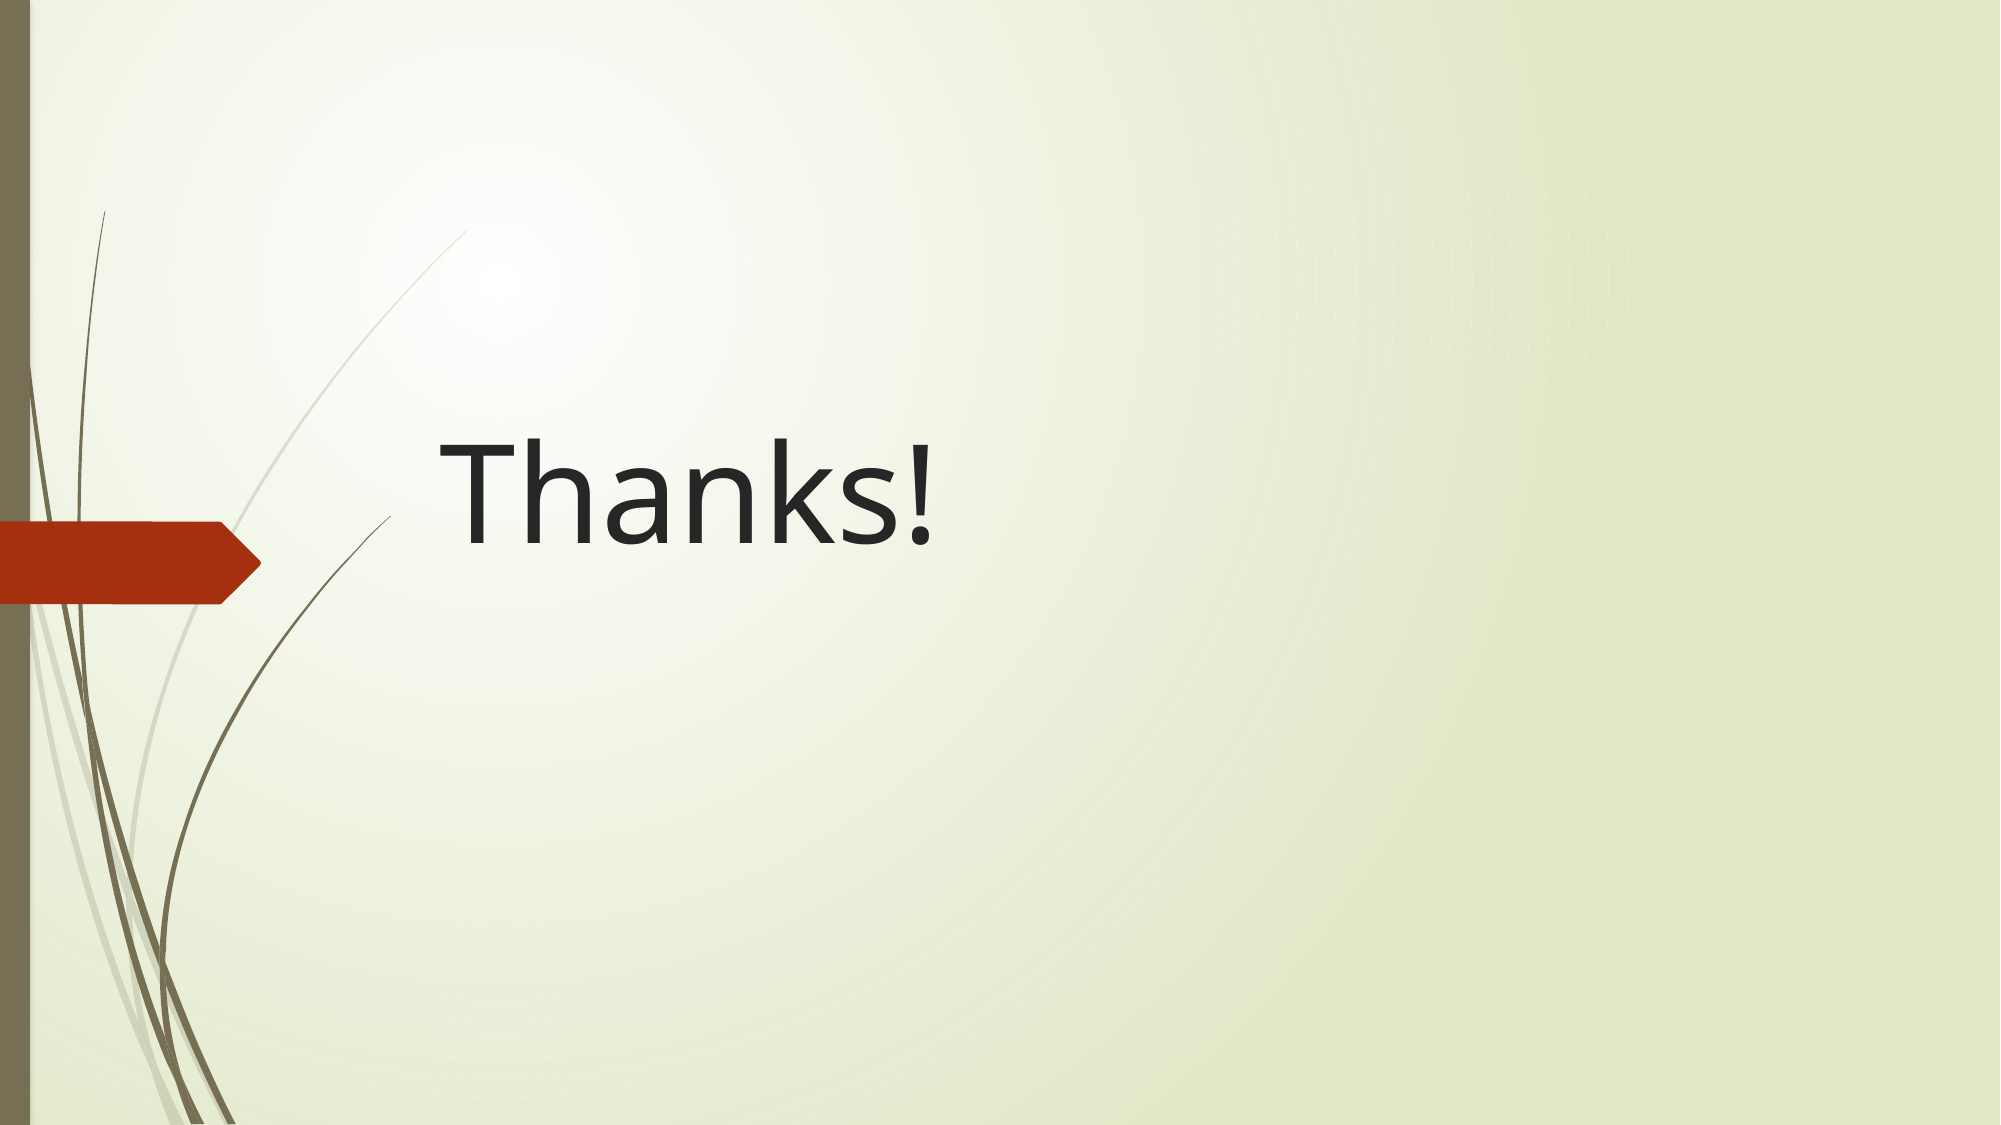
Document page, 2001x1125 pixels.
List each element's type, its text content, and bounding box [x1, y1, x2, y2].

title Thanks! [424, 337, 1888, 579]
